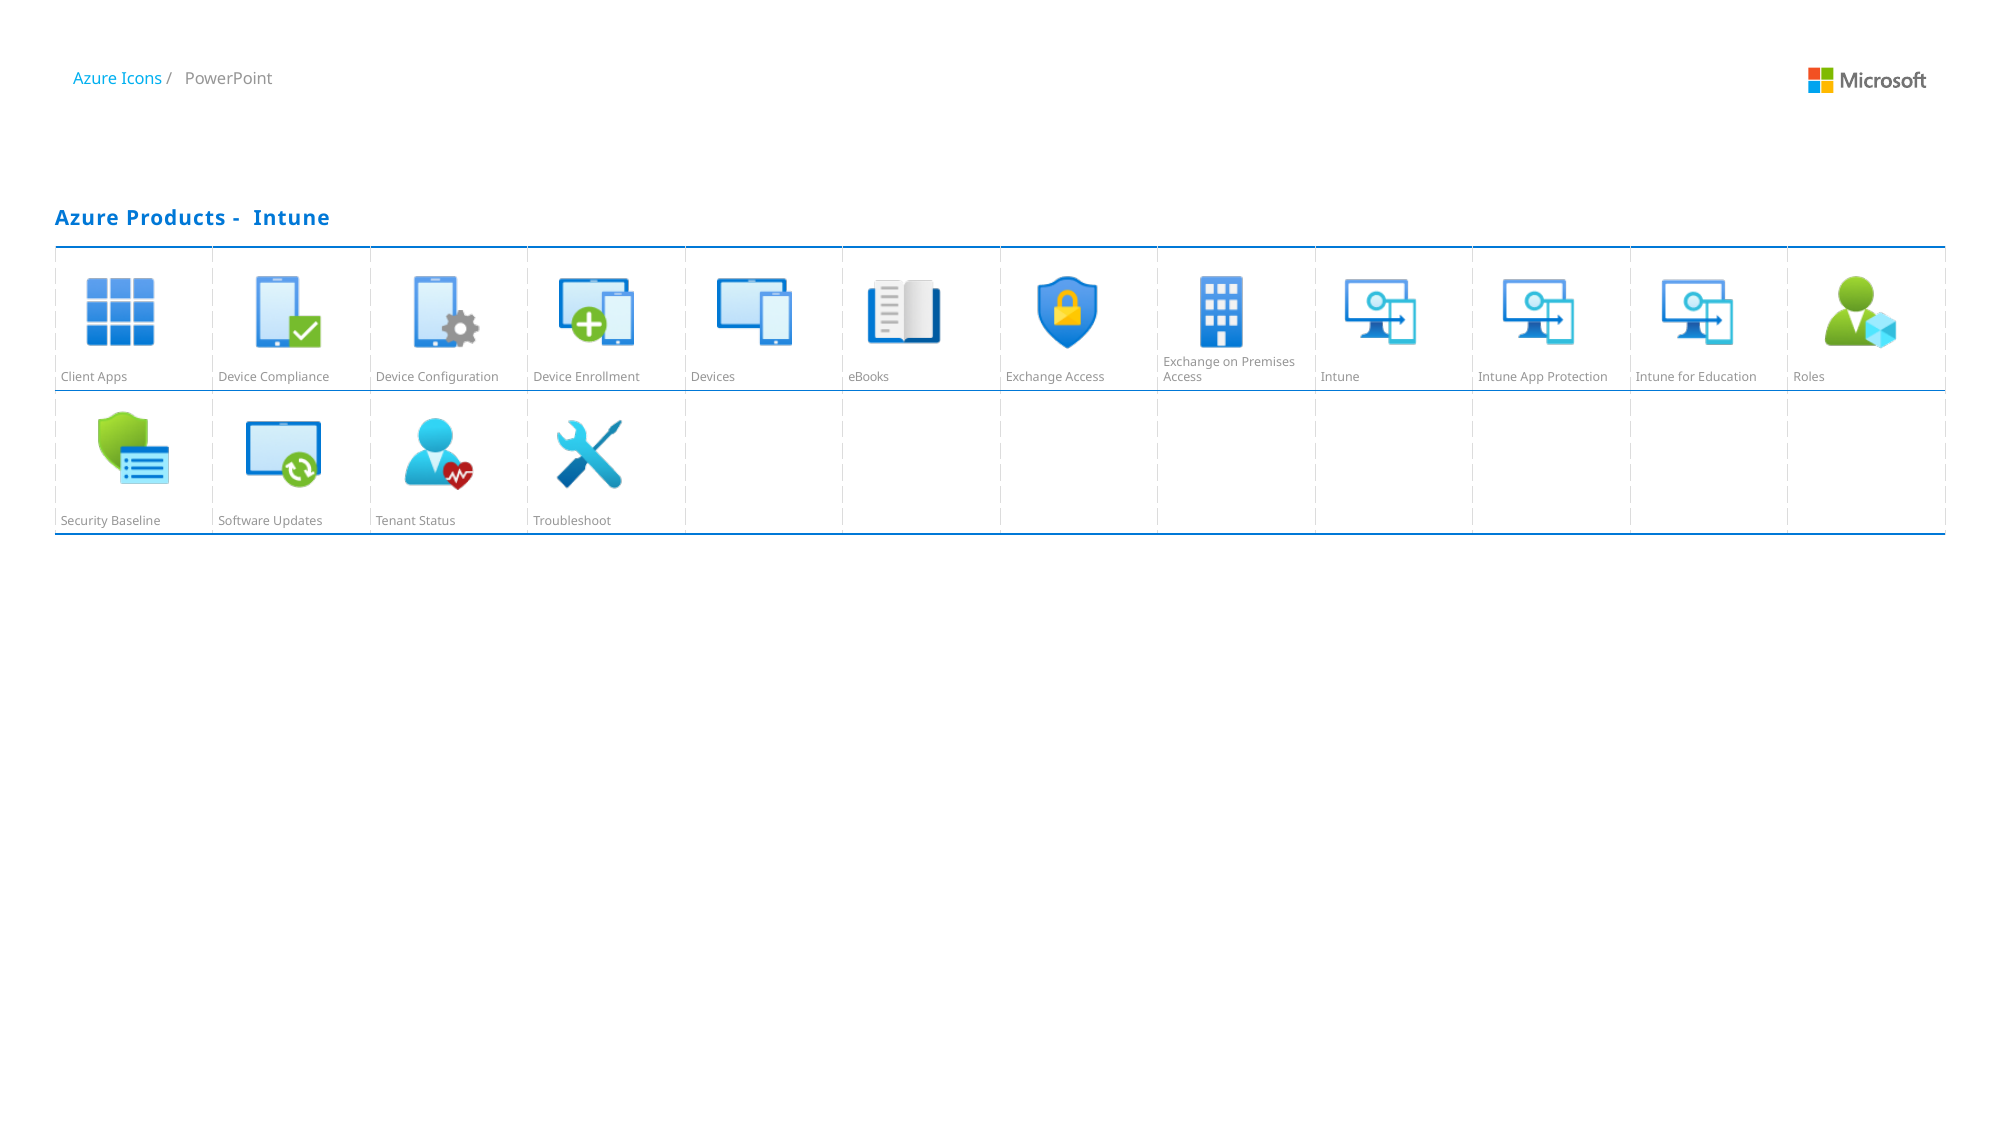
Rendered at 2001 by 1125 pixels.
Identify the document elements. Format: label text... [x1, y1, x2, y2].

table_cell [1315, 391, 1472, 533]
table_cell Security Baseline [55, 391, 212, 533]
picture [82, 272, 158, 349]
table_cell Intune for Education [1630, 248, 1787, 390]
table_cell eBooks [842, 248, 1000, 390]
picture [1500, 272, 1576, 349]
table_cell Software Updates [212, 391, 370, 533]
table_cell Intune [1315, 248, 1472, 390]
table_cell Devices [685, 248, 842, 390]
picture [95, 408, 171, 485]
picture [245, 415, 321, 492]
picture [1822, 272, 1898, 350]
picture [1030, 273, 1106, 350]
table_cell [1472, 391, 1630, 533]
table_cell Tenant Status [370, 391, 527, 533]
table_cell [1157, 391, 1315, 533]
table_cell [842, 391, 1000, 533]
picture [1659, 272, 1735, 349]
table_header Azure Products - Intune [55, 97, 1945, 246]
picture [866, 272, 942, 349]
table_cell Exchange Access [1000, 248, 1157, 390]
picture [1183, 272, 1259, 349]
table_cell Device Configuration [370, 248, 527, 390]
picture [1343, 272, 1419, 349]
table_cell Client Apps [55, 248, 212, 390]
picture [409, 272, 485, 349]
table_cell Intune App Protection [1472, 248, 1630, 390]
picture [558, 272, 634, 349]
table_cell [685, 391, 842, 533]
table_cell Device Compliance [212, 248, 370, 390]
table_cell [1787, 391, 1945, 533]
picture [250, 272, 326, 349]
picture [551, 416, 627, 493]
picture [401, 415, 477, 493]
table_cell Device Enrollment [527, 248, 685, 390]
picture [717, 272, 792, 349]
table_cell [1000, 391, 1157, 533]
picture [122, 72, 126, 82]
table_cell Troubleshoot [527, 391, 685, 533]
table_cell Exchange on Premises Access [1157, 248, 1315, 390]
table_cell [1630, 391, 1787, 533]
table_cell Roles [1787, 248, 1945, 390]
